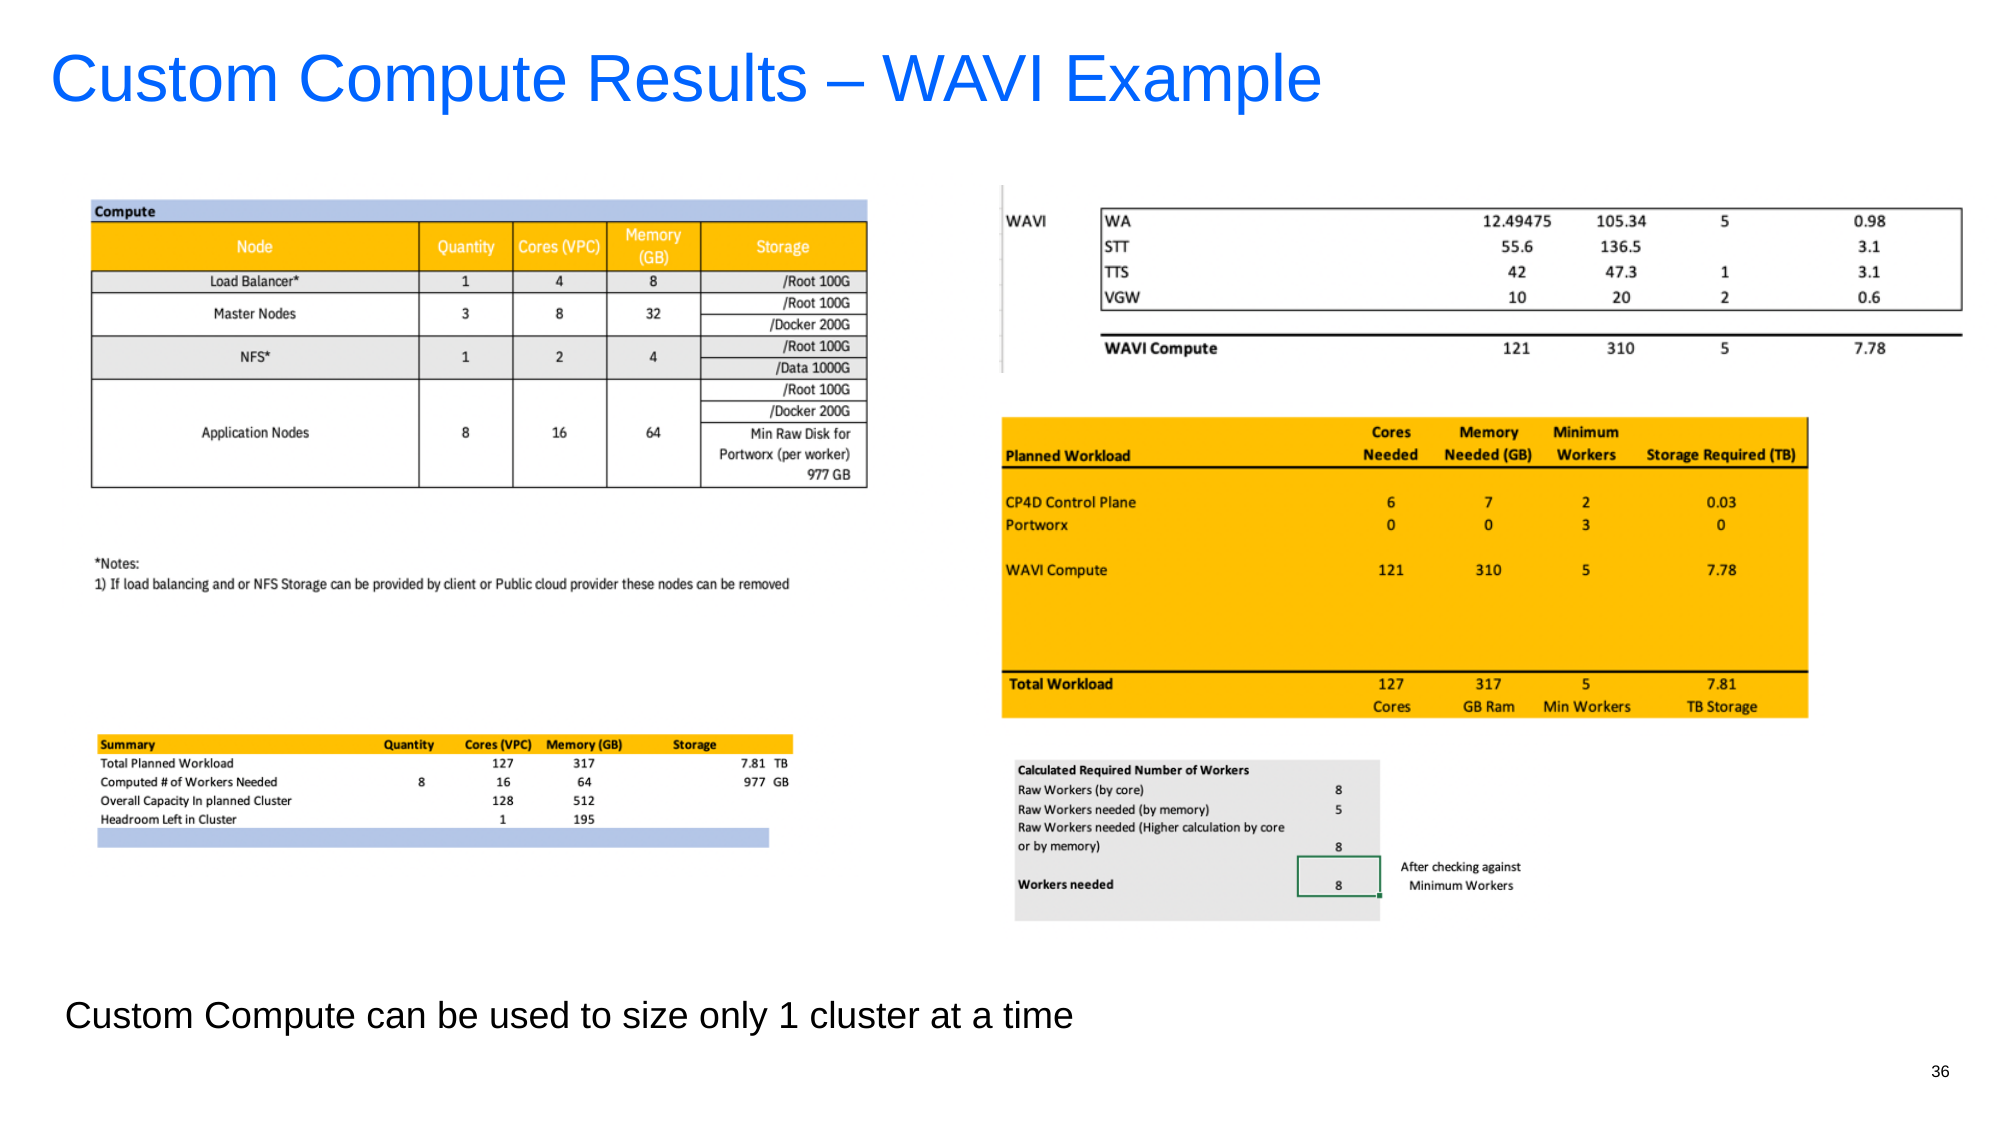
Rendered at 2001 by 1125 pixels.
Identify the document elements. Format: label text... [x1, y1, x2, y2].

picture [999, 185, 2000, 373]
title Custom Compute Results – WAVI Example [50, 43, 1950, 232]
picture [62, 173, 1825, 736]
picture [999, 743, 1551, 940]
slide_number 36 [1500, 1055, 1950, 1086]
picture [64, 705, 861, 877]
text_box Custom Compute can be used to size only 1 cluster at a time [50, 983, 1232, 1044]
